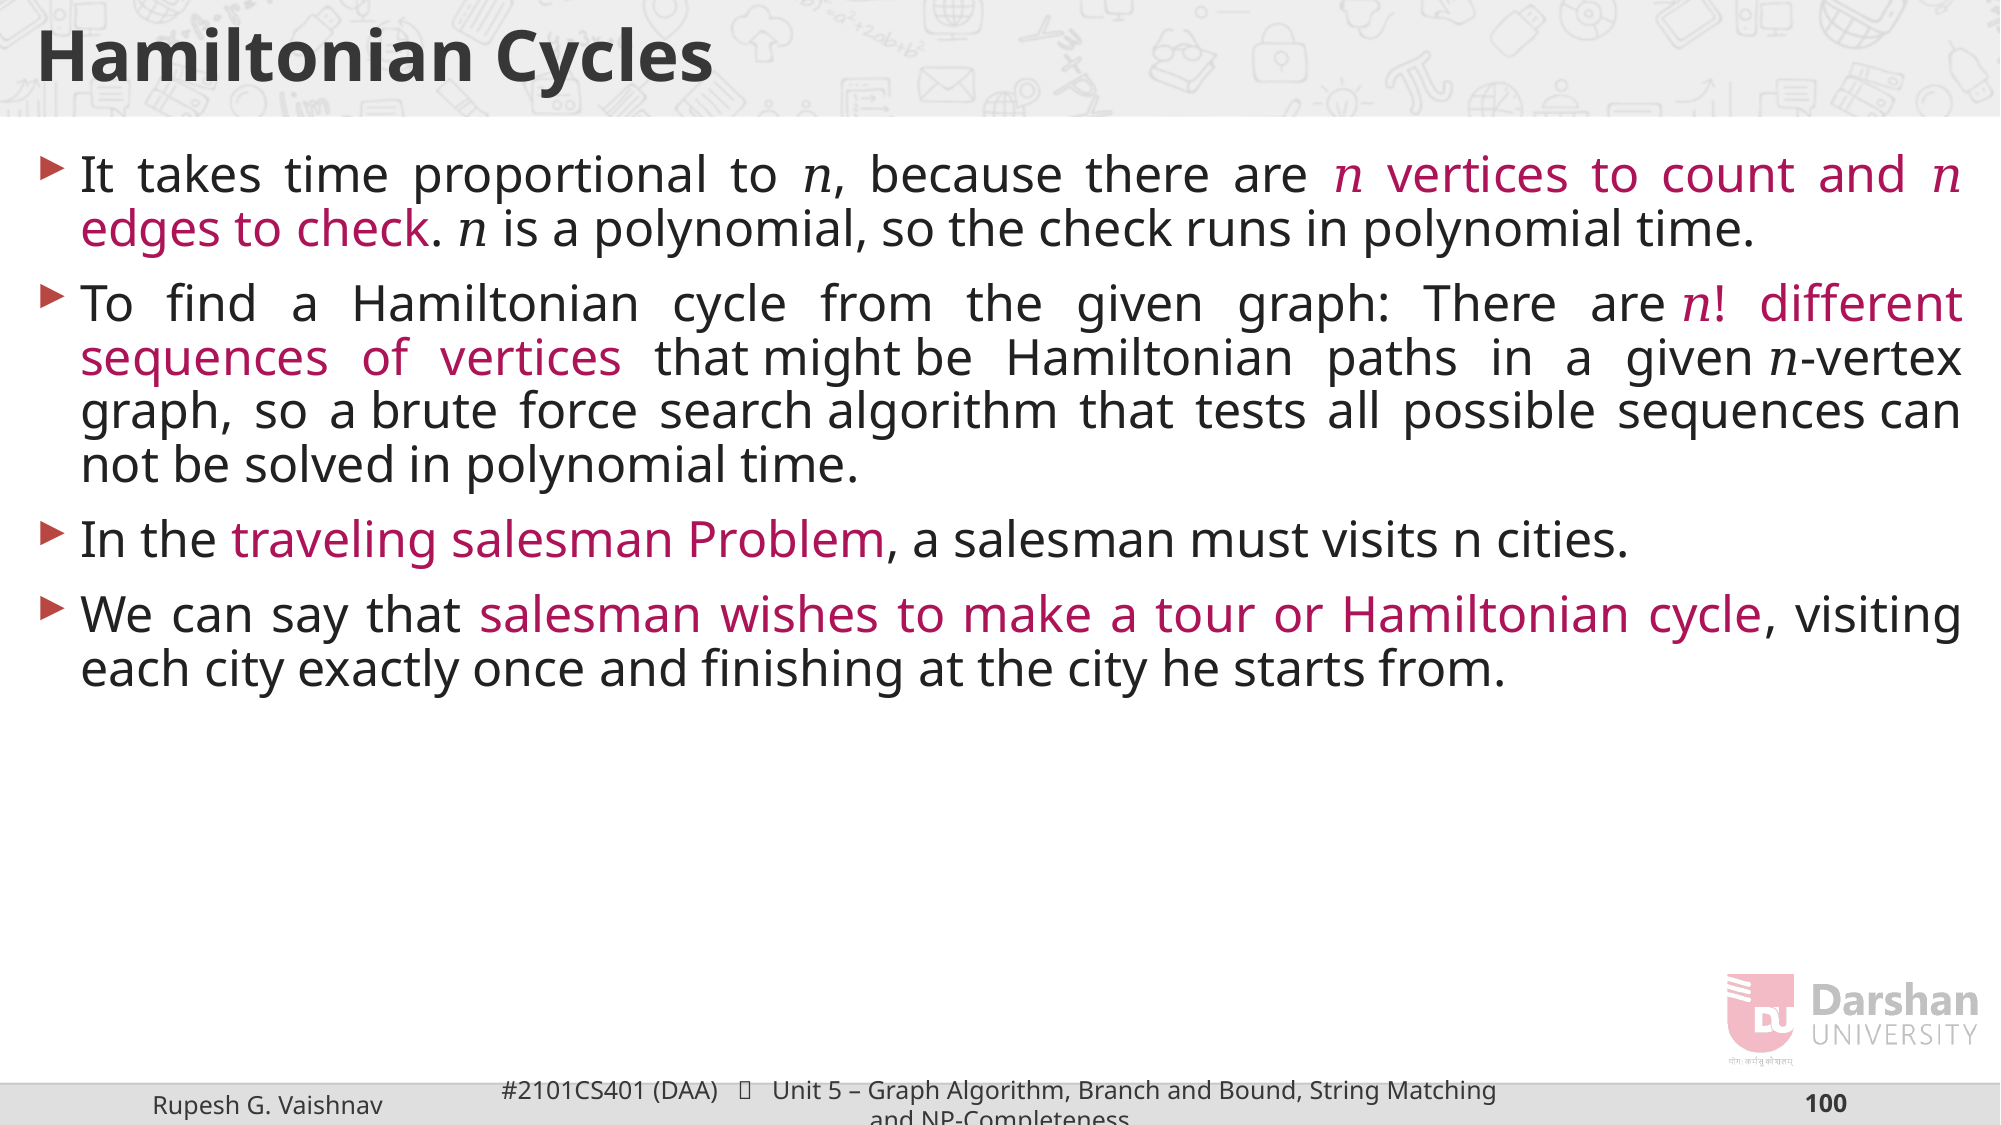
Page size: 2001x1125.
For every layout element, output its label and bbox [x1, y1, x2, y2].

title [0, 0, 2000, 117]
list [21, 141, 1979, 1059]
text_box [1724, 972, 1981, 1068]
